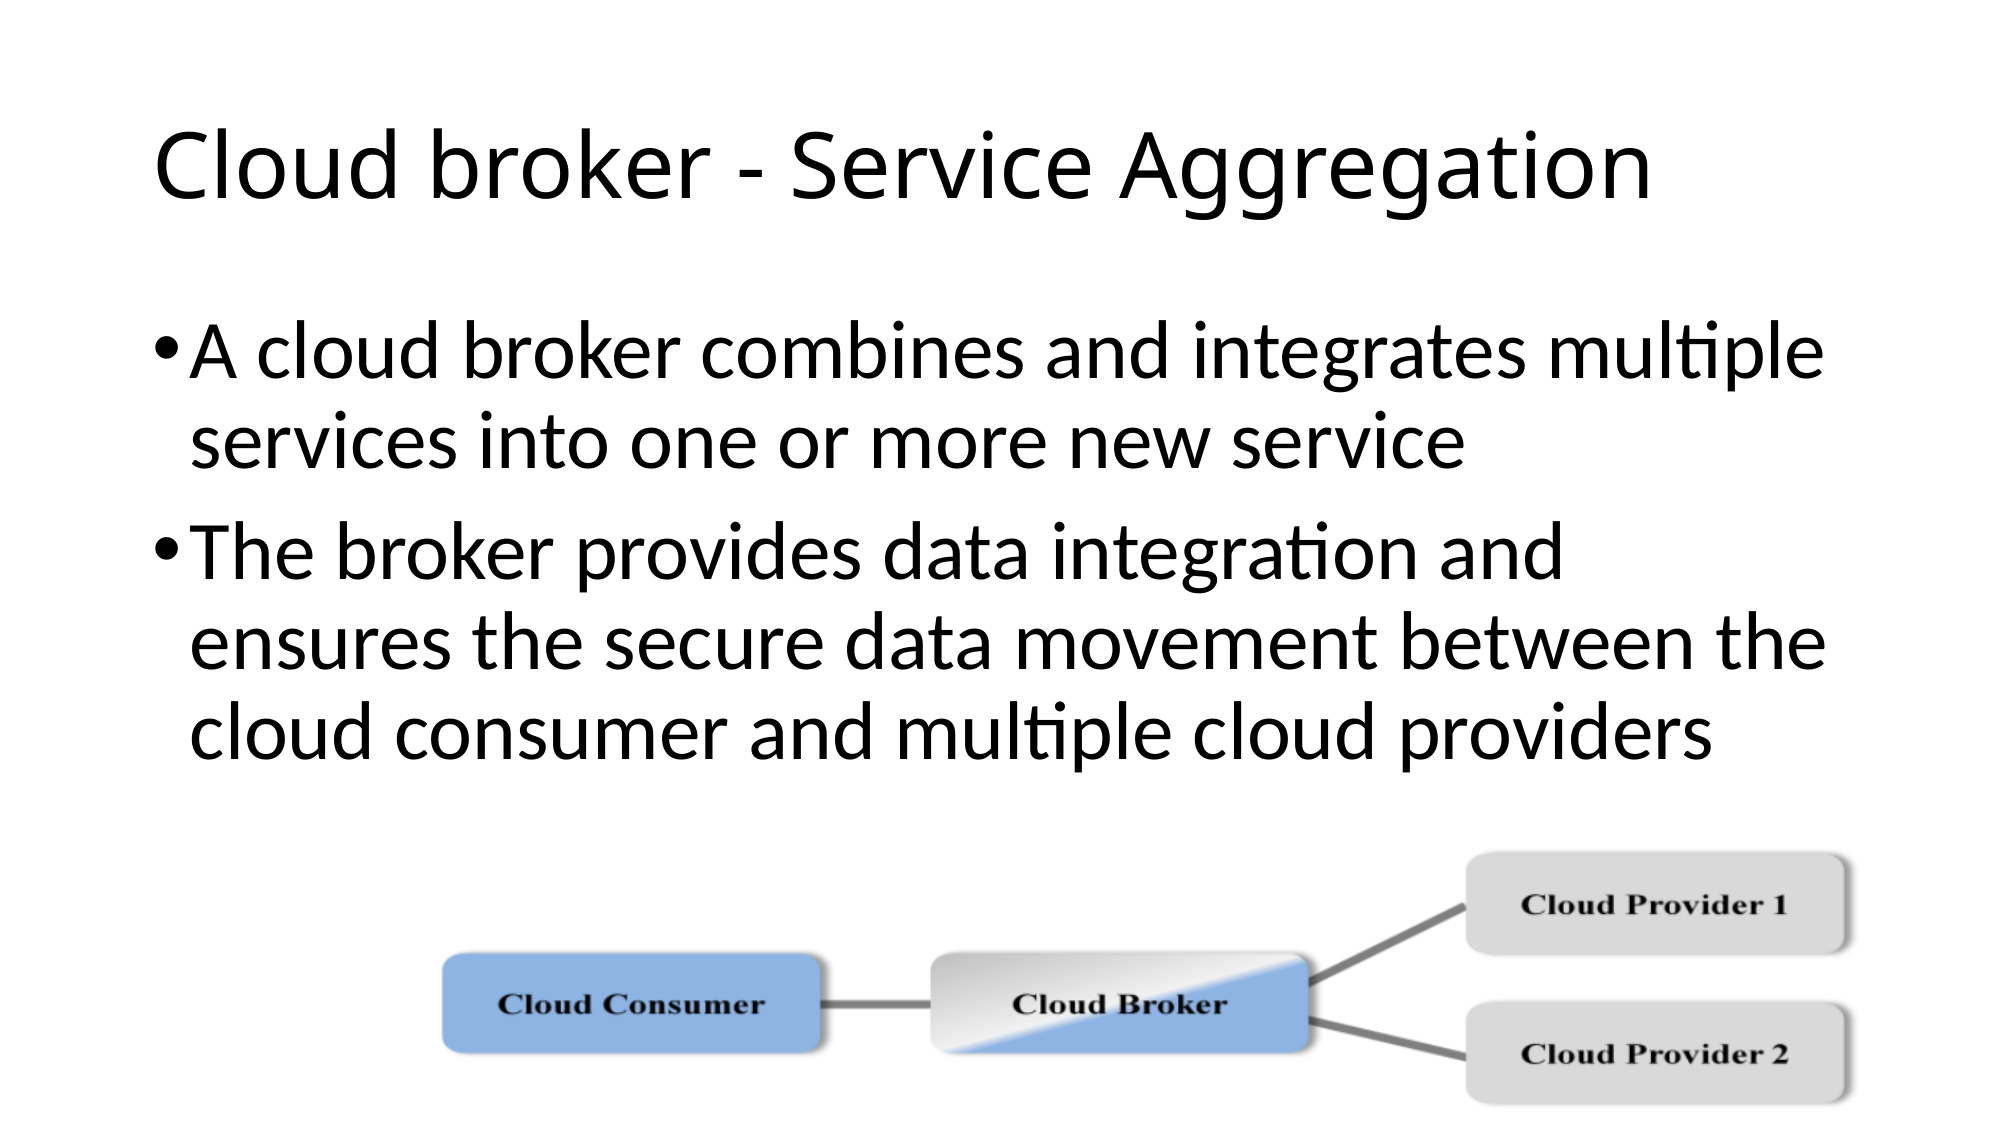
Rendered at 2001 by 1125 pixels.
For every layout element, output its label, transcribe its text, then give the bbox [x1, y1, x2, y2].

picture [426, 844, 1875, 1125]
title Cloud broker - Service Aggregation [137, 59, 1863, 278]
list A cloud broker combines and integrates multiple services into one or more new service The broker provides data integration and ensures the secure data movement between the cloud consumer and multiple cloud providers [137, 299, 1863, 1014]
